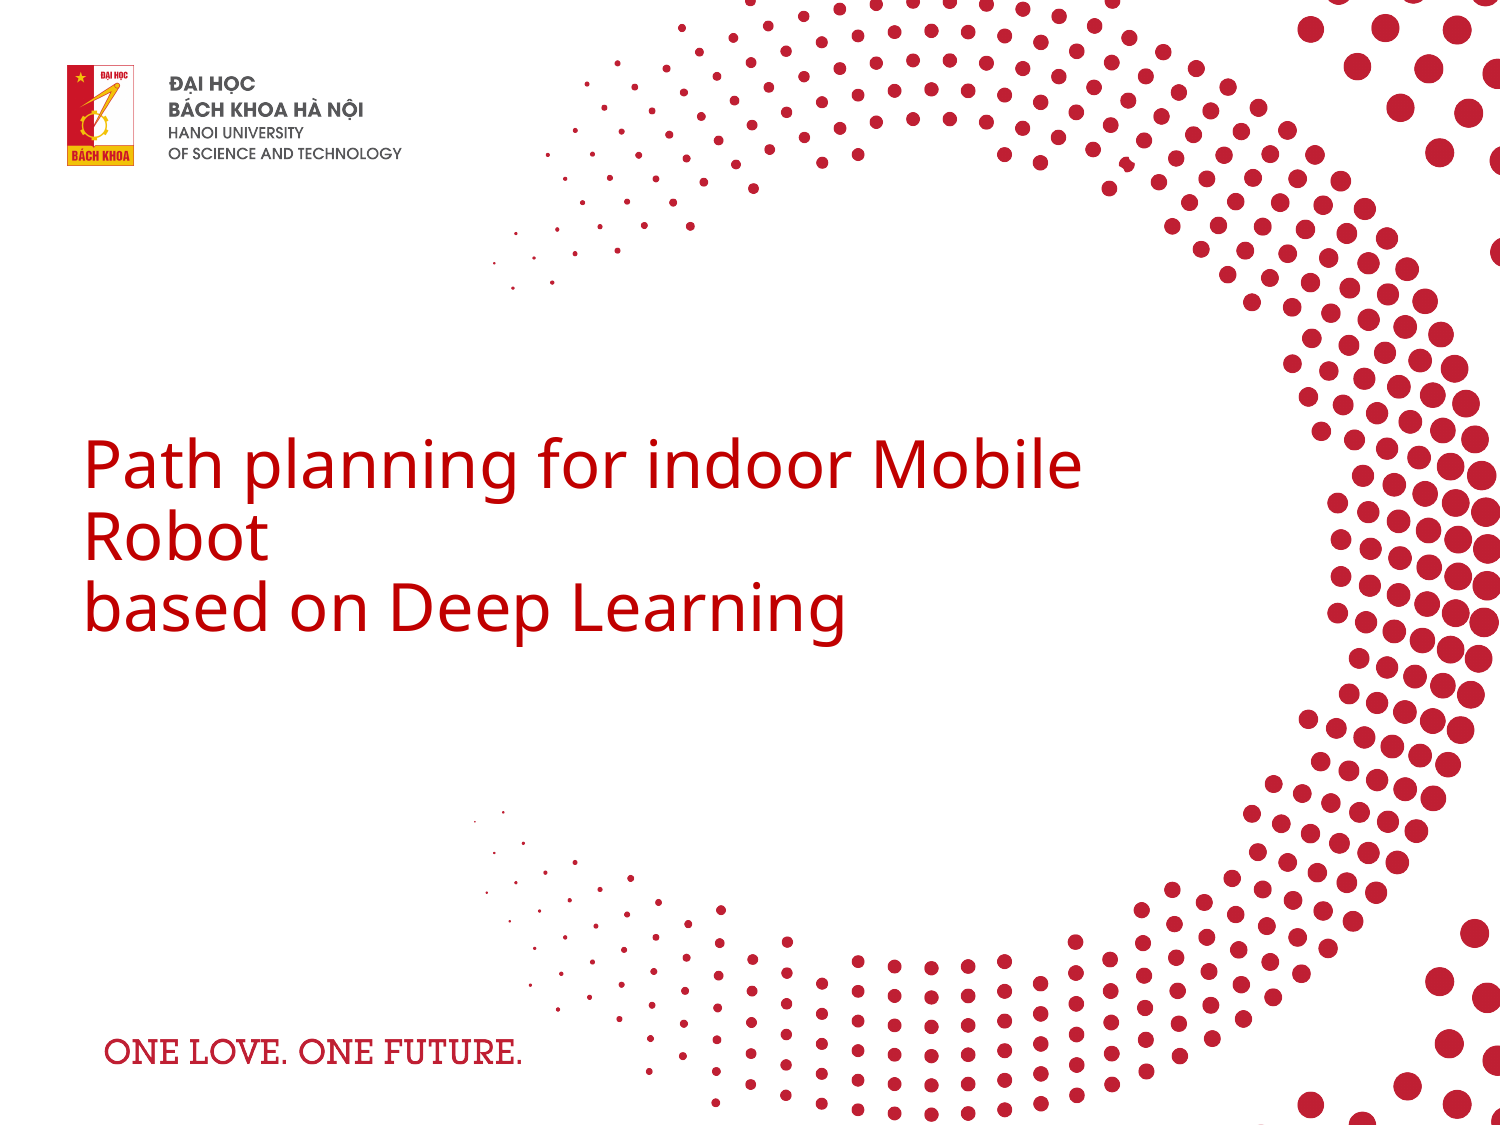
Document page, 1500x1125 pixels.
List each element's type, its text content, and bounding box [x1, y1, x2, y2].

text_box Path planning for indoor Mobile Robot based on Deep Learning [67, 423, 1273, 563]
picture [0, 0, 1500, 1125]
